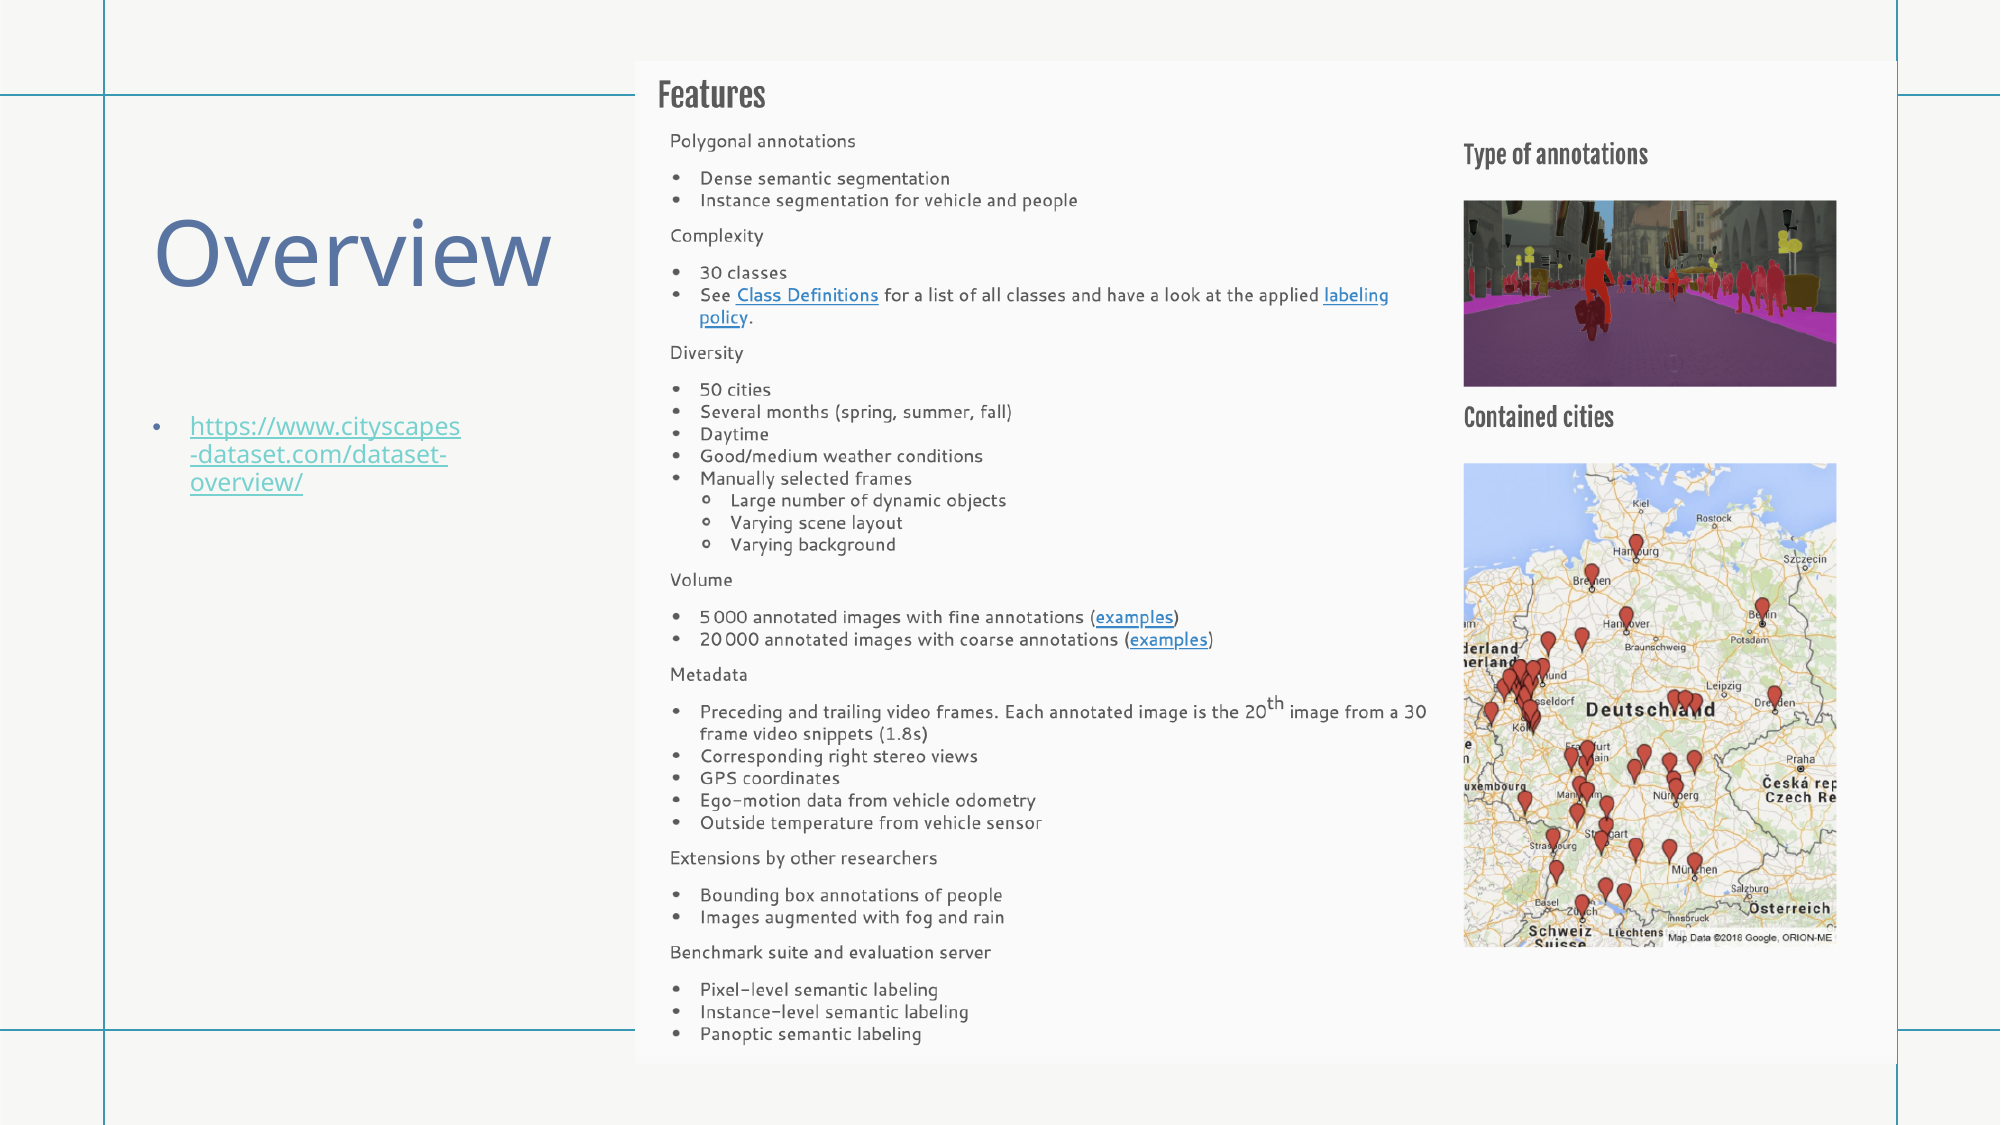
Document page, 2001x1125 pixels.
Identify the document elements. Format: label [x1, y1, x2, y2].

picture [635, 61, 1897, 1064]
text_box [0, 0, 2000, 1125]
